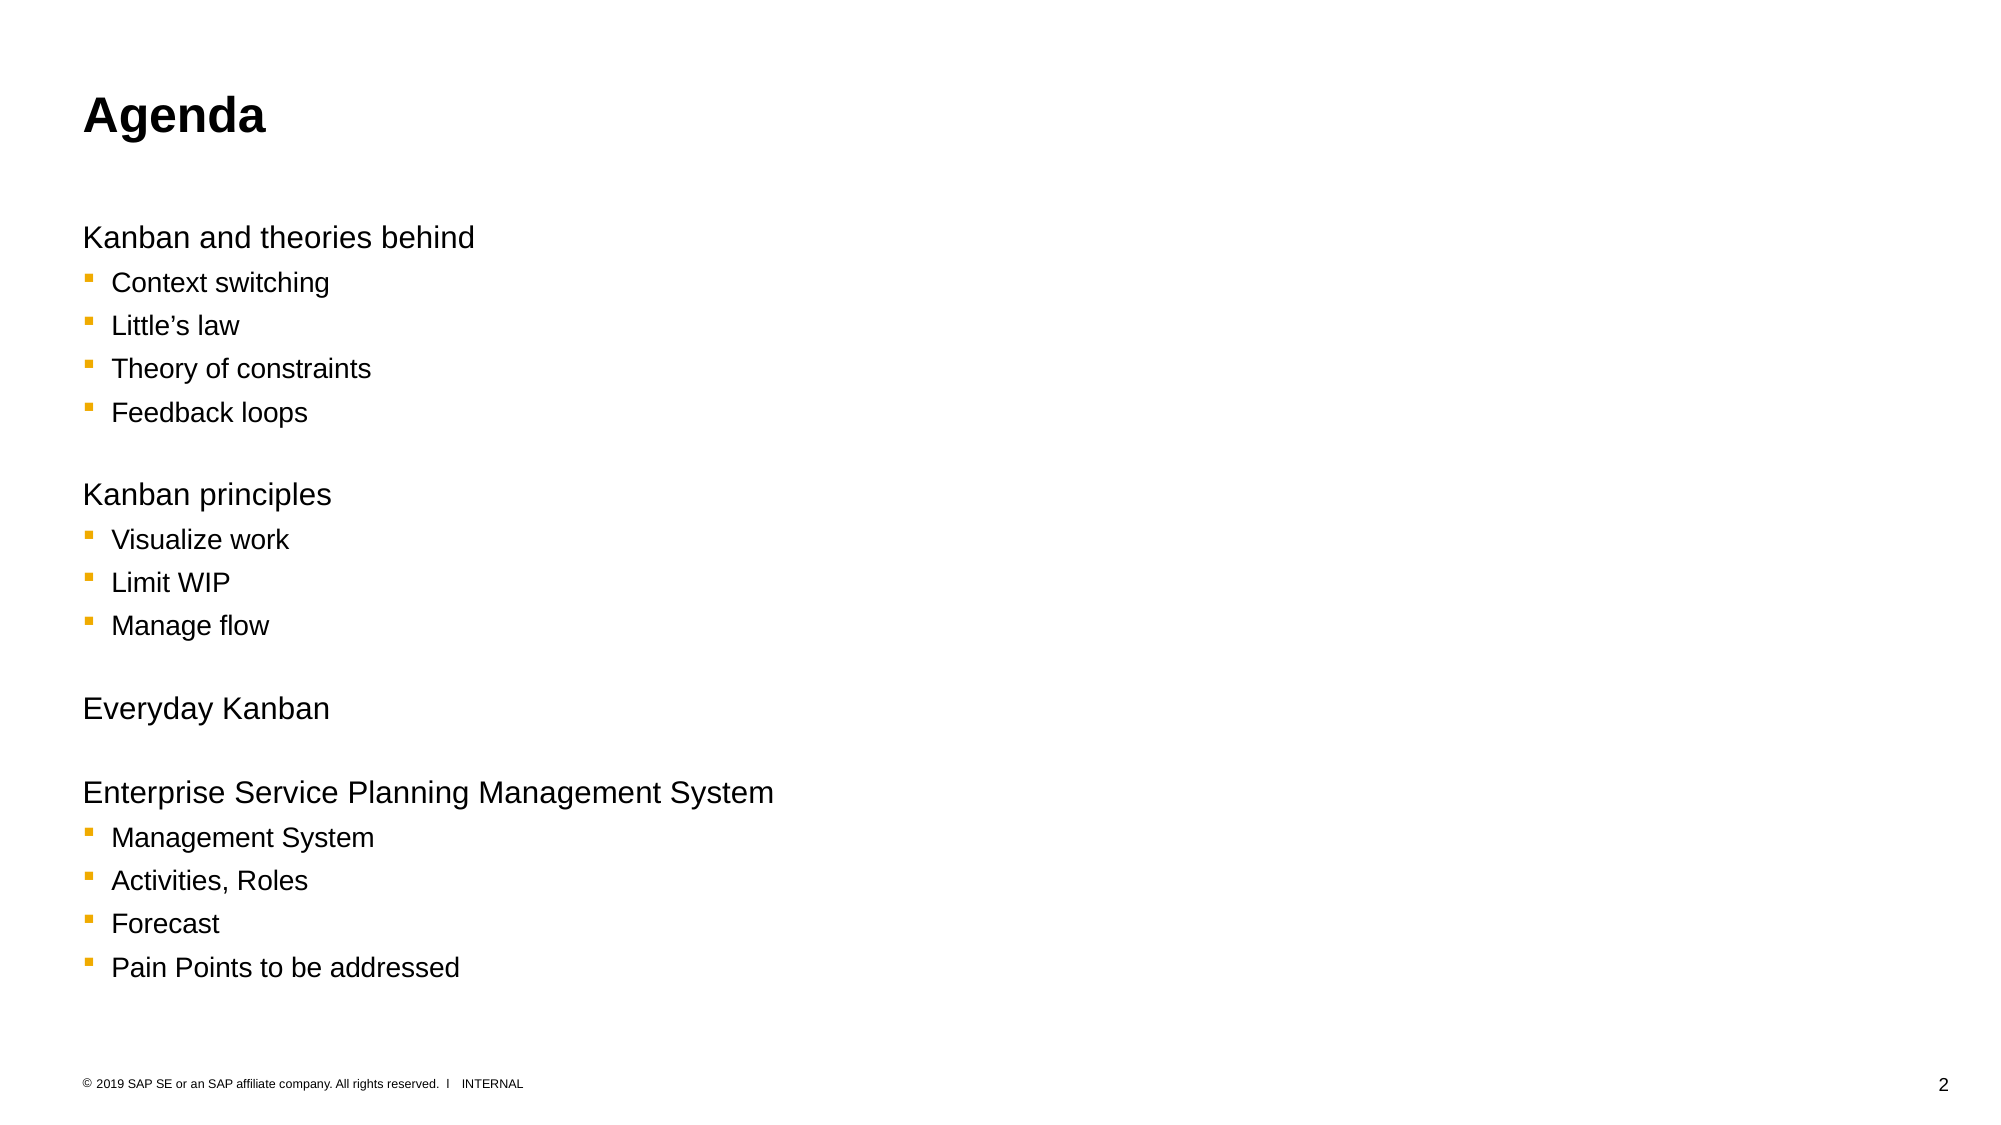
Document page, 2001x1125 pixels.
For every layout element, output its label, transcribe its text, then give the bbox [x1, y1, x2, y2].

list Kanban and theories behind Context switching Little’s law Theory of constraints Feedback loops Kanban principles Visualize work Limit WIP Manage flow Everyday Kanban Enterprise Service Planning Management System Management System Activities, Roles Forecast Pain Points to be addressed [82, 217, 1730, 992]
title Agenda [82, 82, 1918, 144]
